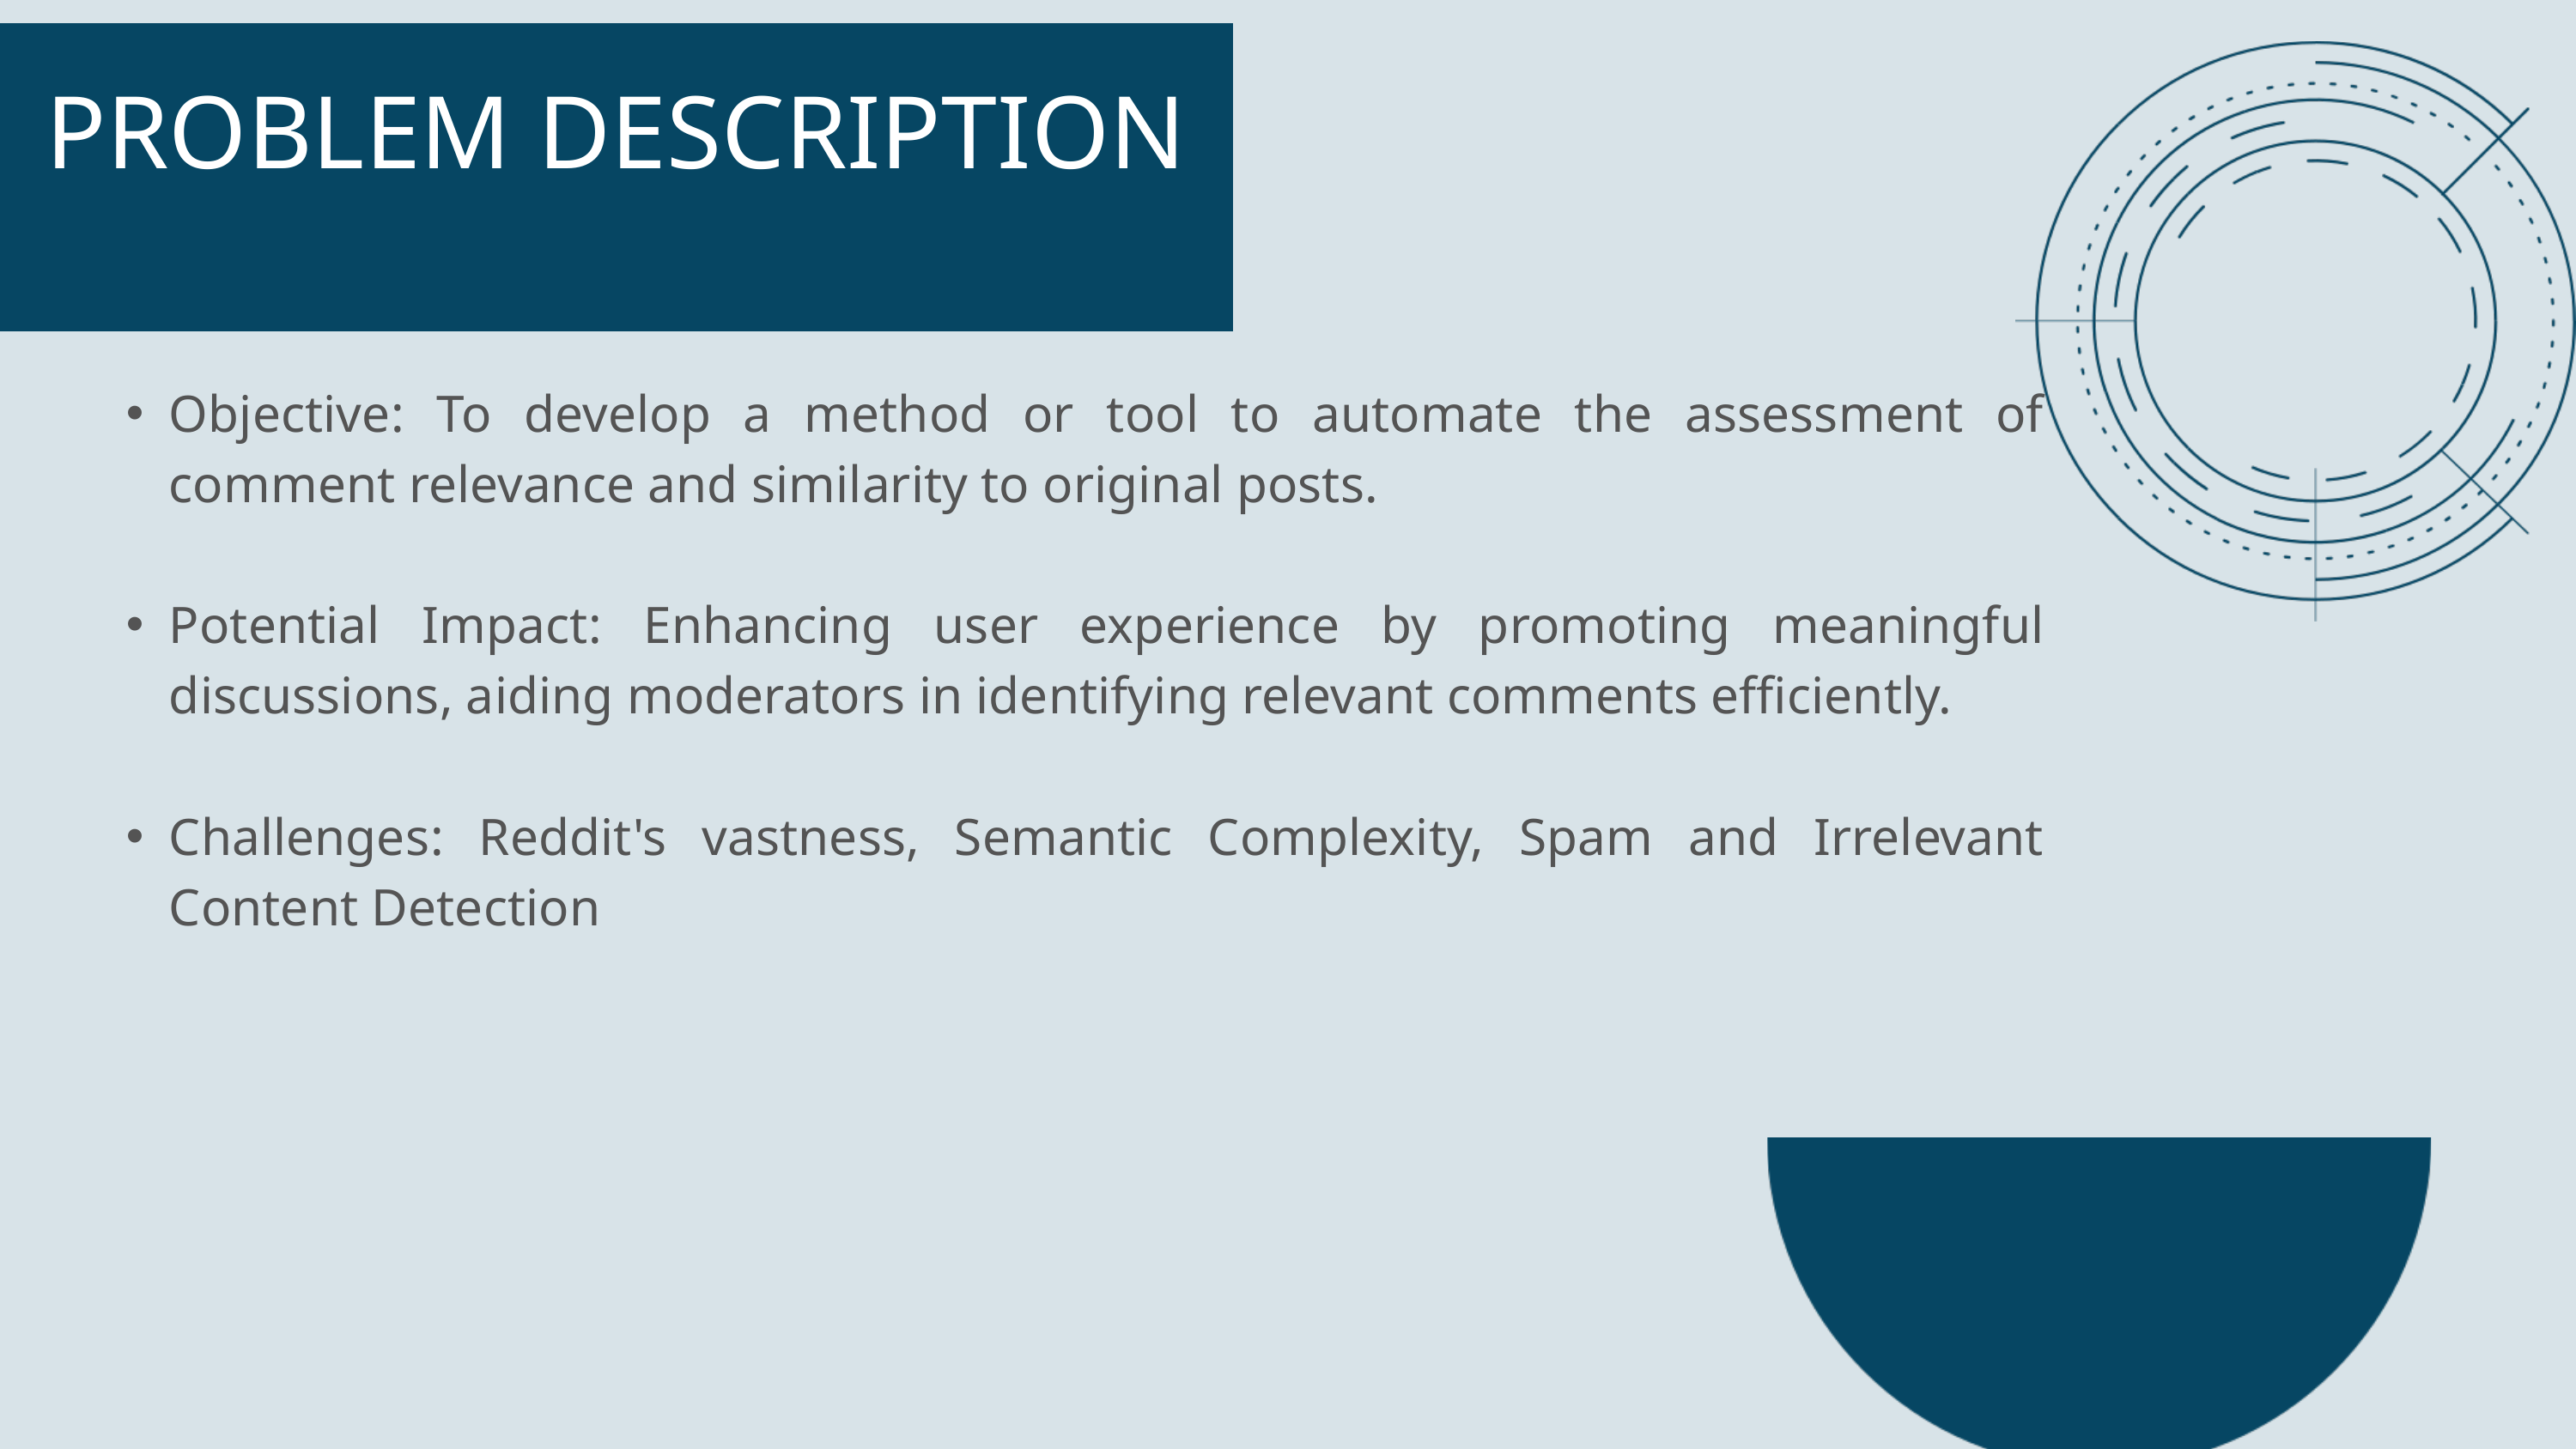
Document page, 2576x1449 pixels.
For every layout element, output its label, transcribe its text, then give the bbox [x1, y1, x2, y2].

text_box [0, 22, 1234, 332]
text_box [1767, 1137, 2432, 1449]
text_box [2015, 41, 2576, 621]
text_box Objective: To develop a method or tool to automate the assessment of comment relevance and similarity to original posts. Potential Impact: Enhancing user experience by promoting meaningful discussions, aiding moderators in identifying relevant comments efficiently. Challenges: Reddit's vastness, Semantic Complexity, Spam and Irrelevant Content Detection [83, 372, 2047, 1148]
